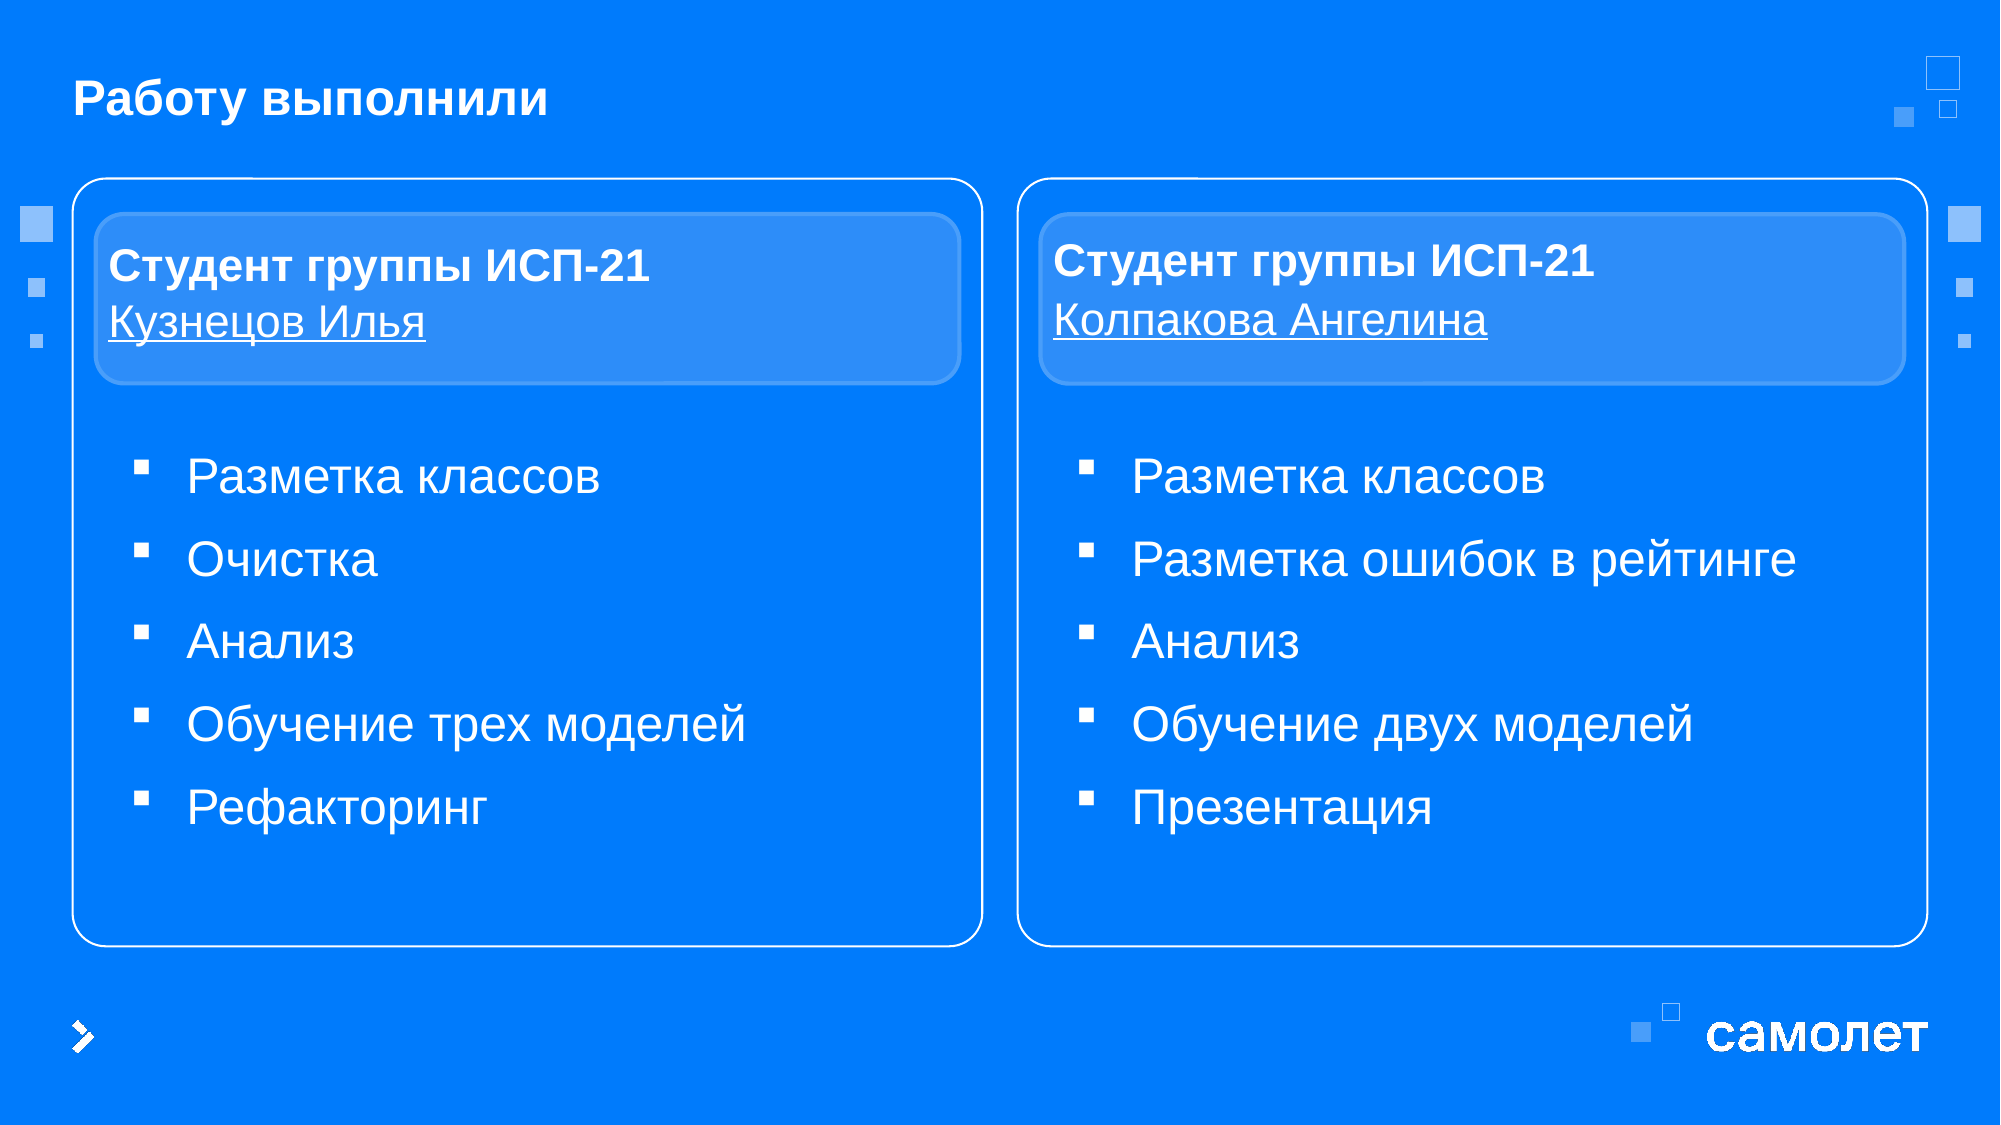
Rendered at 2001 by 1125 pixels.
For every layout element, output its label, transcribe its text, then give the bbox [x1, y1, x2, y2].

list Студент группы ИСП-21 [1053, 231, 1892, 273]
list Кузнецов Илья [108, 291, 947, 911]
text_box [1630, 1022, 1651, 1042]
list Колпакова Ангелина [1053, 289, 1892, 909]
text_box [1040, 214, 1905, 379]
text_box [1947, 205, 1981, 349]
list Студент группы ИСП-21 [108, 235, 947, 278]
text_box [1894, 107, 1915, 128]
picture [1707, 1021, 1928, 1052]
text_box Разметка классов Разметка ошибок в рейтинге Анализ Обучение двух моделей Презентация [1066, 429, 1878, 843]
text_box Разметка классов Очистка Анализ Обучение трех моделей Рефакторинг [121, 429, 871, 843]
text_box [19, 205, 53, 349]
title Работу выполнили [72, 71, 1928, 180]
text_box [95, 214, 960, 379]
picture [72, 1020, 94, 1053]
